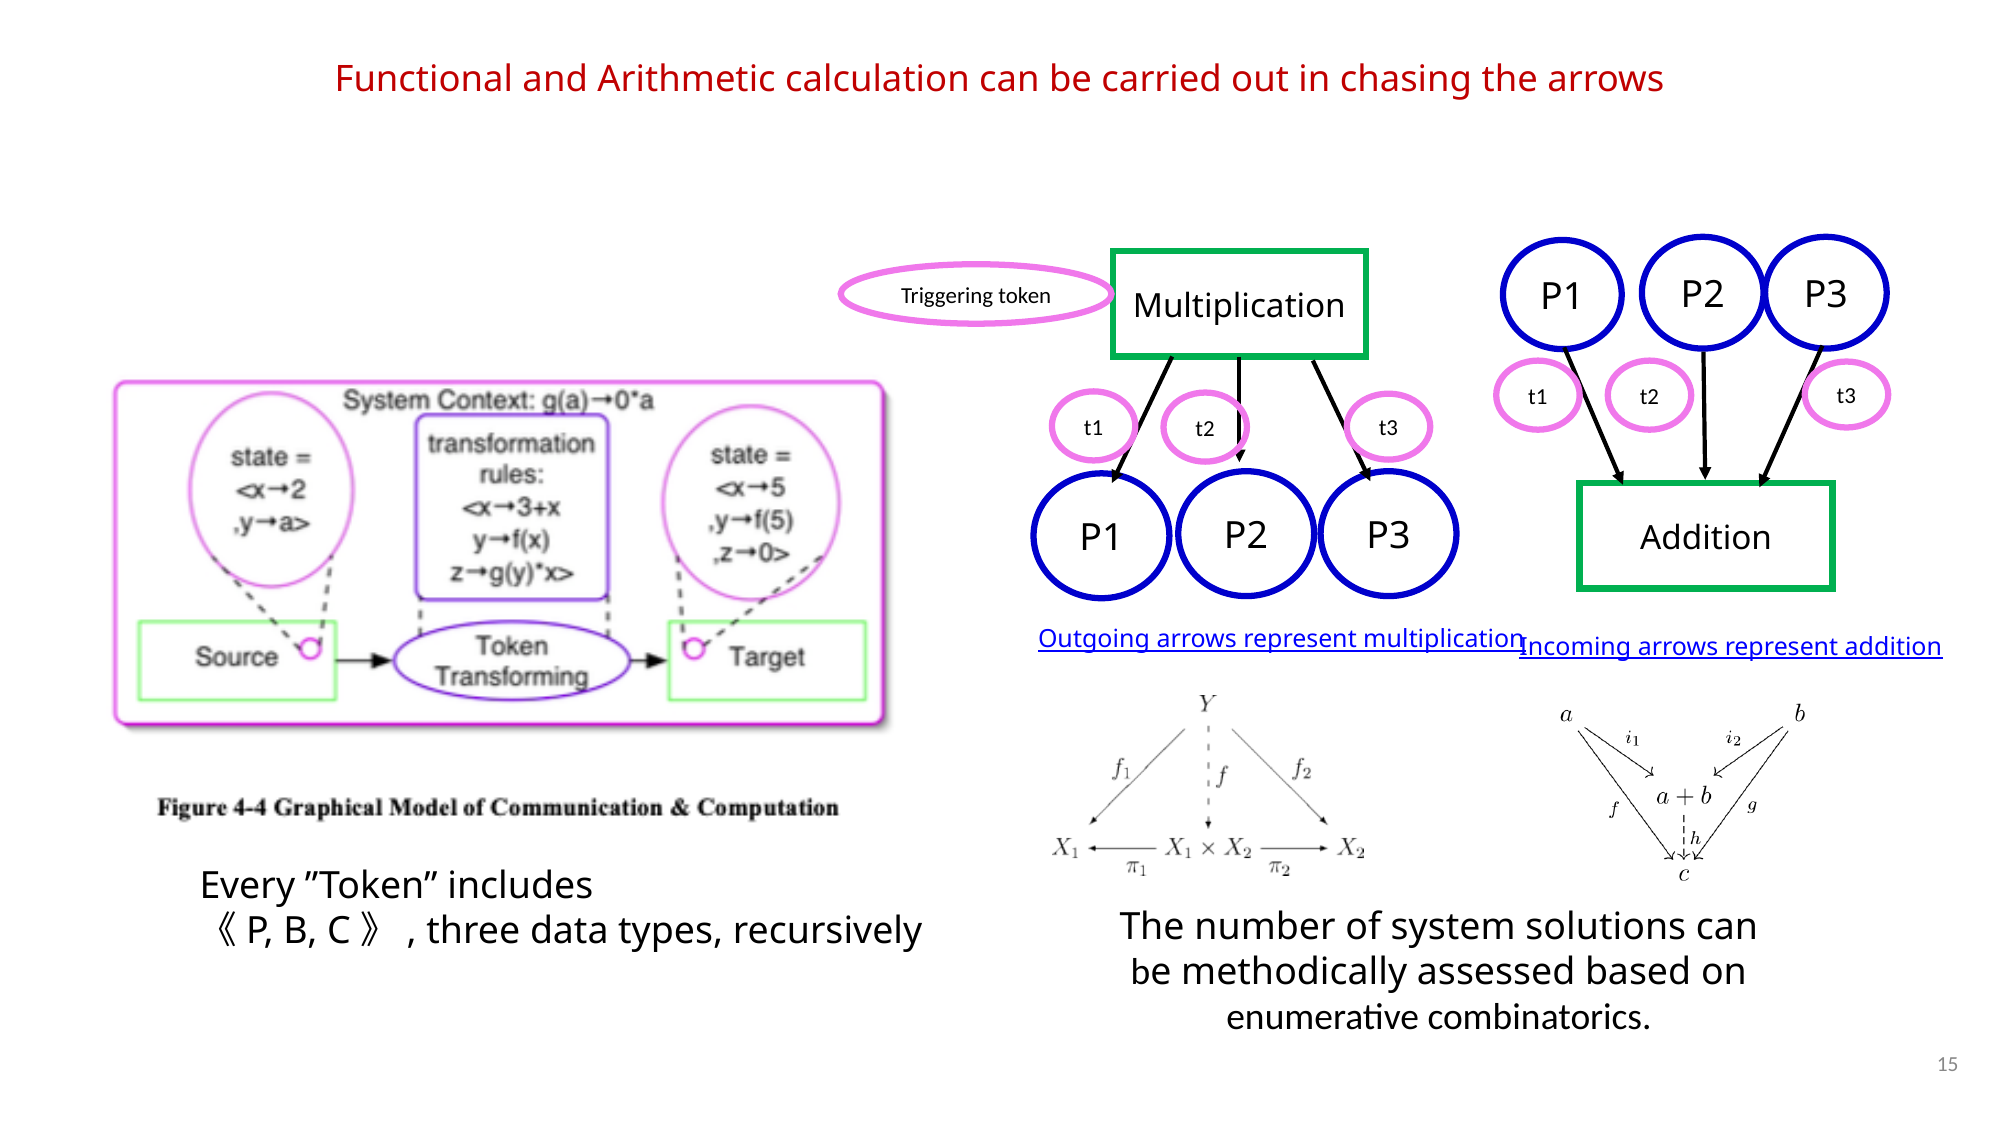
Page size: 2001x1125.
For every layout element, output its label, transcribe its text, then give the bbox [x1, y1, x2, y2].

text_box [1764, 236, 1887, 350]
title Functional and Arithmetic calculation can be carried out in chasing the arrows [68, 44, 1933, 120]
text_box [1583, 391, 1624, 482]
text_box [1112, 250, 1367, 357]
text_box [840, 263, 1112, 324]
text_box [1698, 351, 1712, 480]
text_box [1804, 358, 1889, 431]
slide_number 15 [1915, 1034, 1975, 1092]
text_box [1502, 239, 1622, 350]
text_box Outgoing arrows represent multiplication [1030, 615, 1534, 665]
text_box [1758, 393, 1801, 482]
picture [1052, 694, 1364, 877]
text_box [1033, 472, 1170, 600]
text_box Every ”Token” includes 《P, B, C》, three data types, recursively [192, 853, 931, 959]
text_box The number of system solutions can be methodically assessed based on enumerative combinatorics. [1110, 894, 1768, 1045]
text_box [1178, 470, 1315, 597]
text_box Incoming arrows represent addition [1511, 623, 1951, 672]
text_box [1361, 463, 1371, 470]
picture [68, 364, 931, 838]
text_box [1495, 358, 1580, 432]
picture [1539, 686, 1834, 903]
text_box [1607, 358, 1692, 432]
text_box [1346, 390, 1431, 463]
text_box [1641, 236, 1764, 350]
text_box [1579, 482, 1833, 589]
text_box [1320, 470, 1457, 597]
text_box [1163, 390, 1248, 464]
text_box [1111, 463, 1122, 472]
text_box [1051, 389, 1136, 463]
